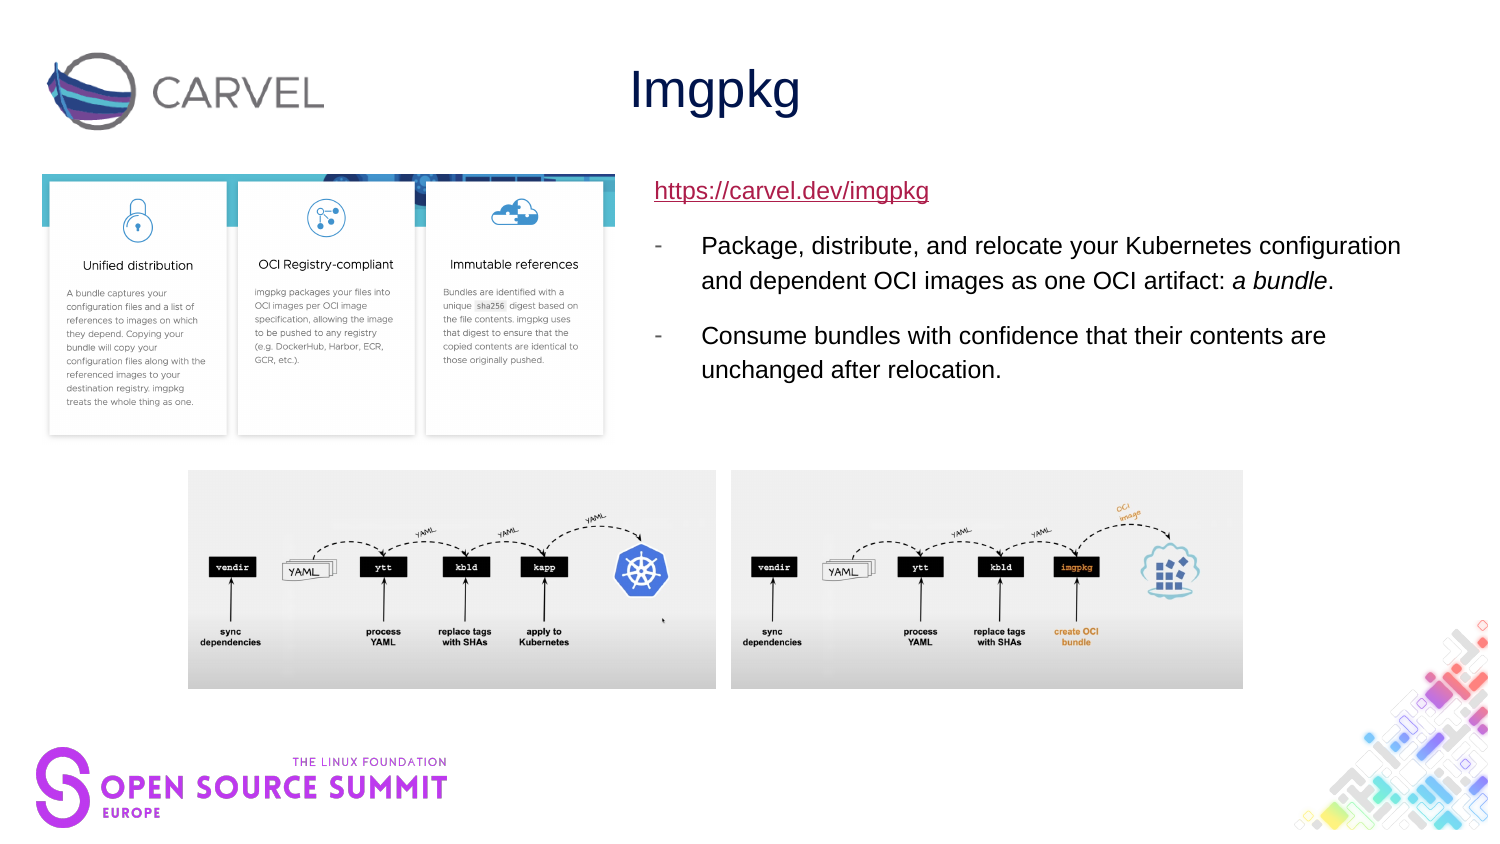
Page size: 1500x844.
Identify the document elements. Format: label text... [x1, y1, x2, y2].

picture [36, 747, 447, 828]
picture [42, 174, 615, 445]
picture [1294, 620, 1488, 830]
list https://carvel.dev/imgpkg Package, distribute, and relocate your Kubernetes configuration and dependent OCI images as one OCI artifact: a bundle. Consume bundles with confidence that their contents are unchanged after relocation. [639, 155, 1425, 422]
picture [731, 470, 1243, 689]
title Imgpkg [614, 40, 821, 135]
picture [18, 40, 348, 149]
picture [188, 470, 716, 689]
